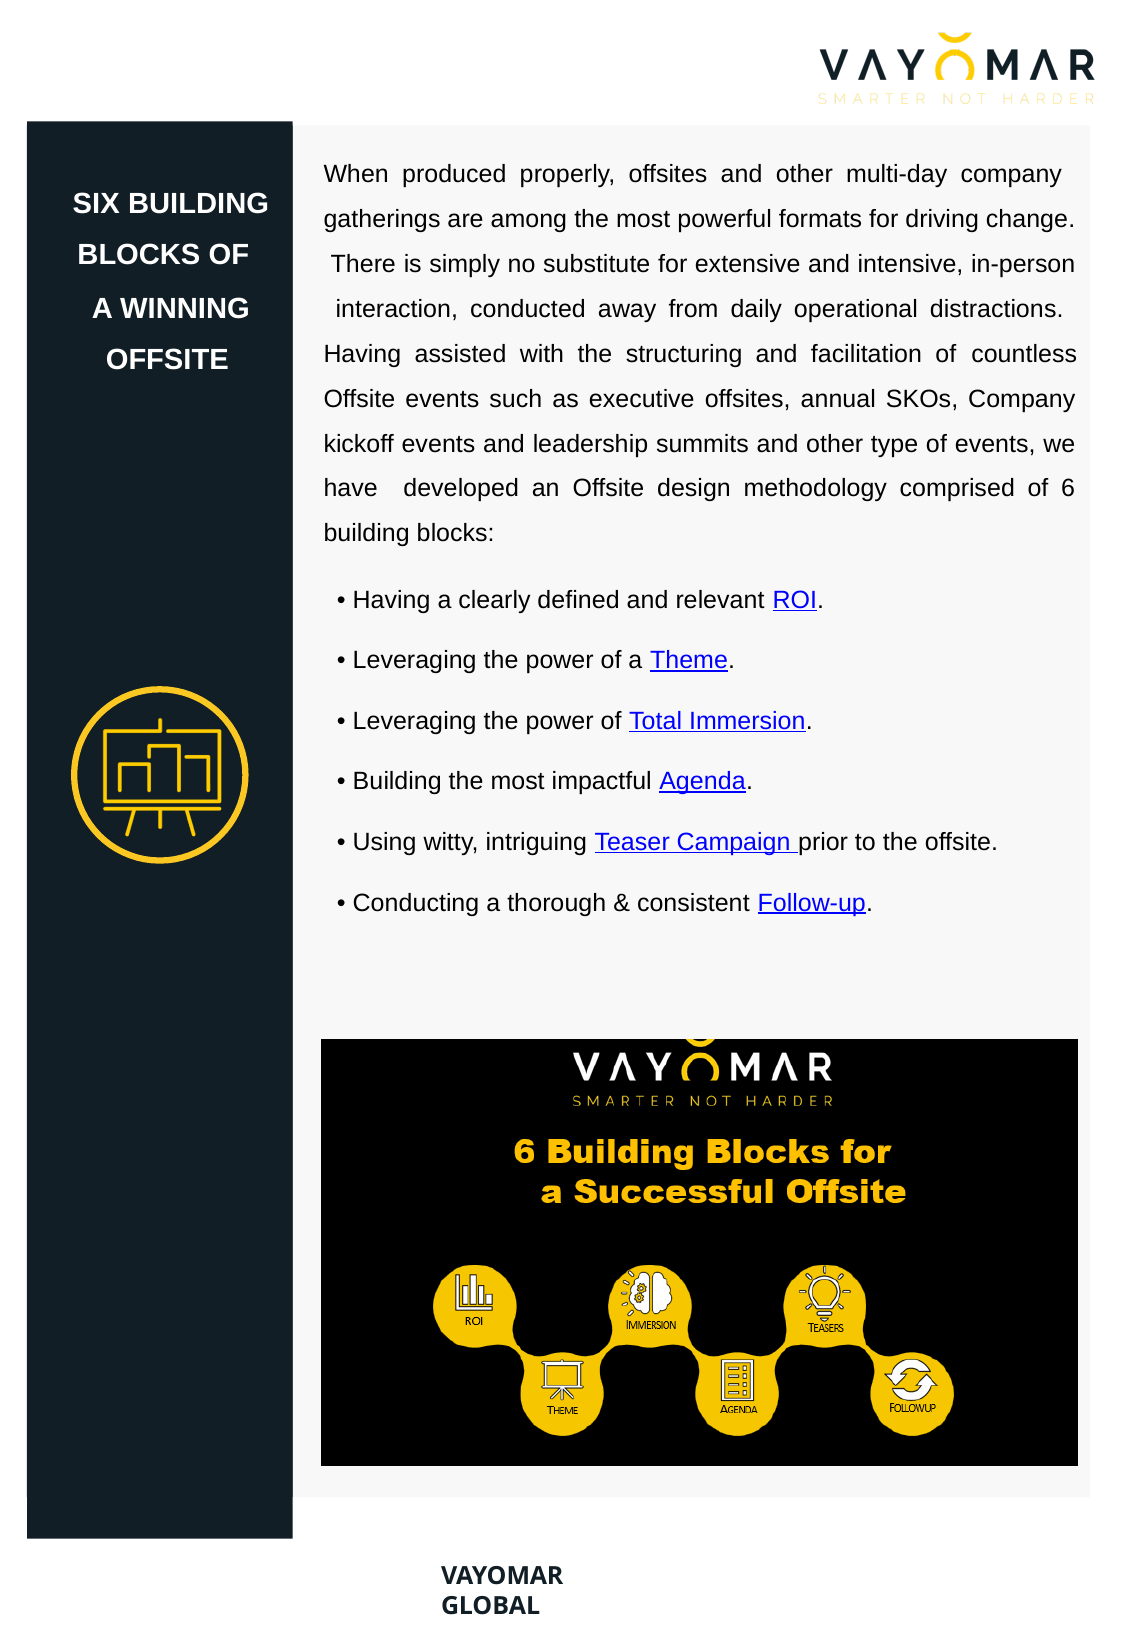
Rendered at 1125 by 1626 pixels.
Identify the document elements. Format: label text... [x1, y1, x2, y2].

picture [320, 1039, 1078, 1467]
text_box SIX BUILDING BLOCKS OF A WINNING OFFSITE [15, 165, 276, 376]
footer VAYOMAR GLOBAL [438, 1559, 639, 1625]
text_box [292, 14, 1125, 1498]
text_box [70, 685, 249, 865]
text_box [26, 125, 287, 1498]
